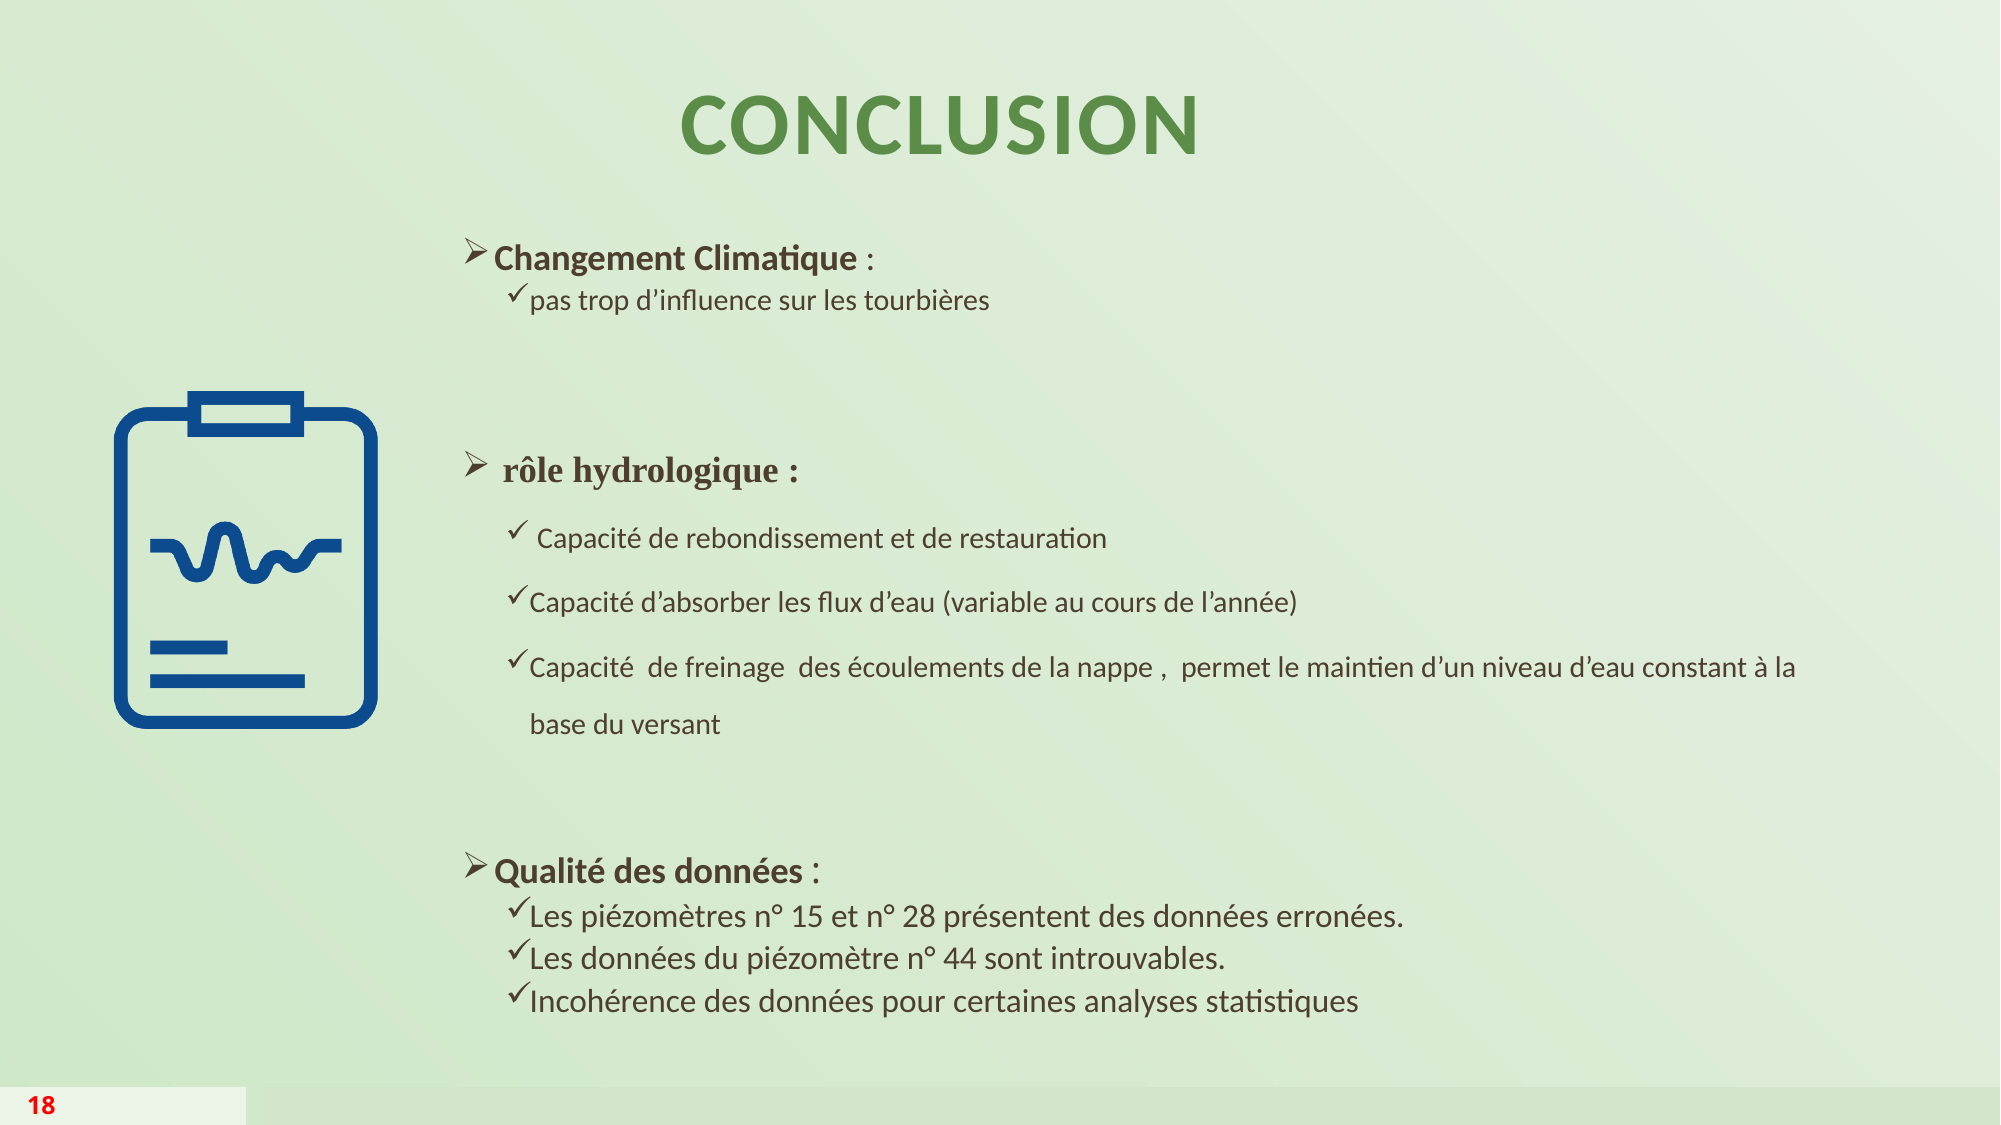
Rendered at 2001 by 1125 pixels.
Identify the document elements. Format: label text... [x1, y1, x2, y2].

list Changement Climatique : pas trop d’influence sur les tourbières rôle hydrologique : Capacité de rebondissement et de restauration Capacité d’absorber les flux d’eau (variable au cours de l’année) Capacité de freinage des écoulements de la nappe , permet le maintien d’un niveau d’eau constant à la base du versant Qualité des données : Les piézomètres n° 15 et n° 28 présentent des données erronées. Les données du piézomètre n° 44 sont introuvables. Incohérence des données pour certaines analyses statistiques [446, 231, 1827, 1029]
slide_number 18 [0, 1087, 68, 1125]
picture [76, 390, 415, 729]
title CONCLUSION [171, 56, 1710, 180]
